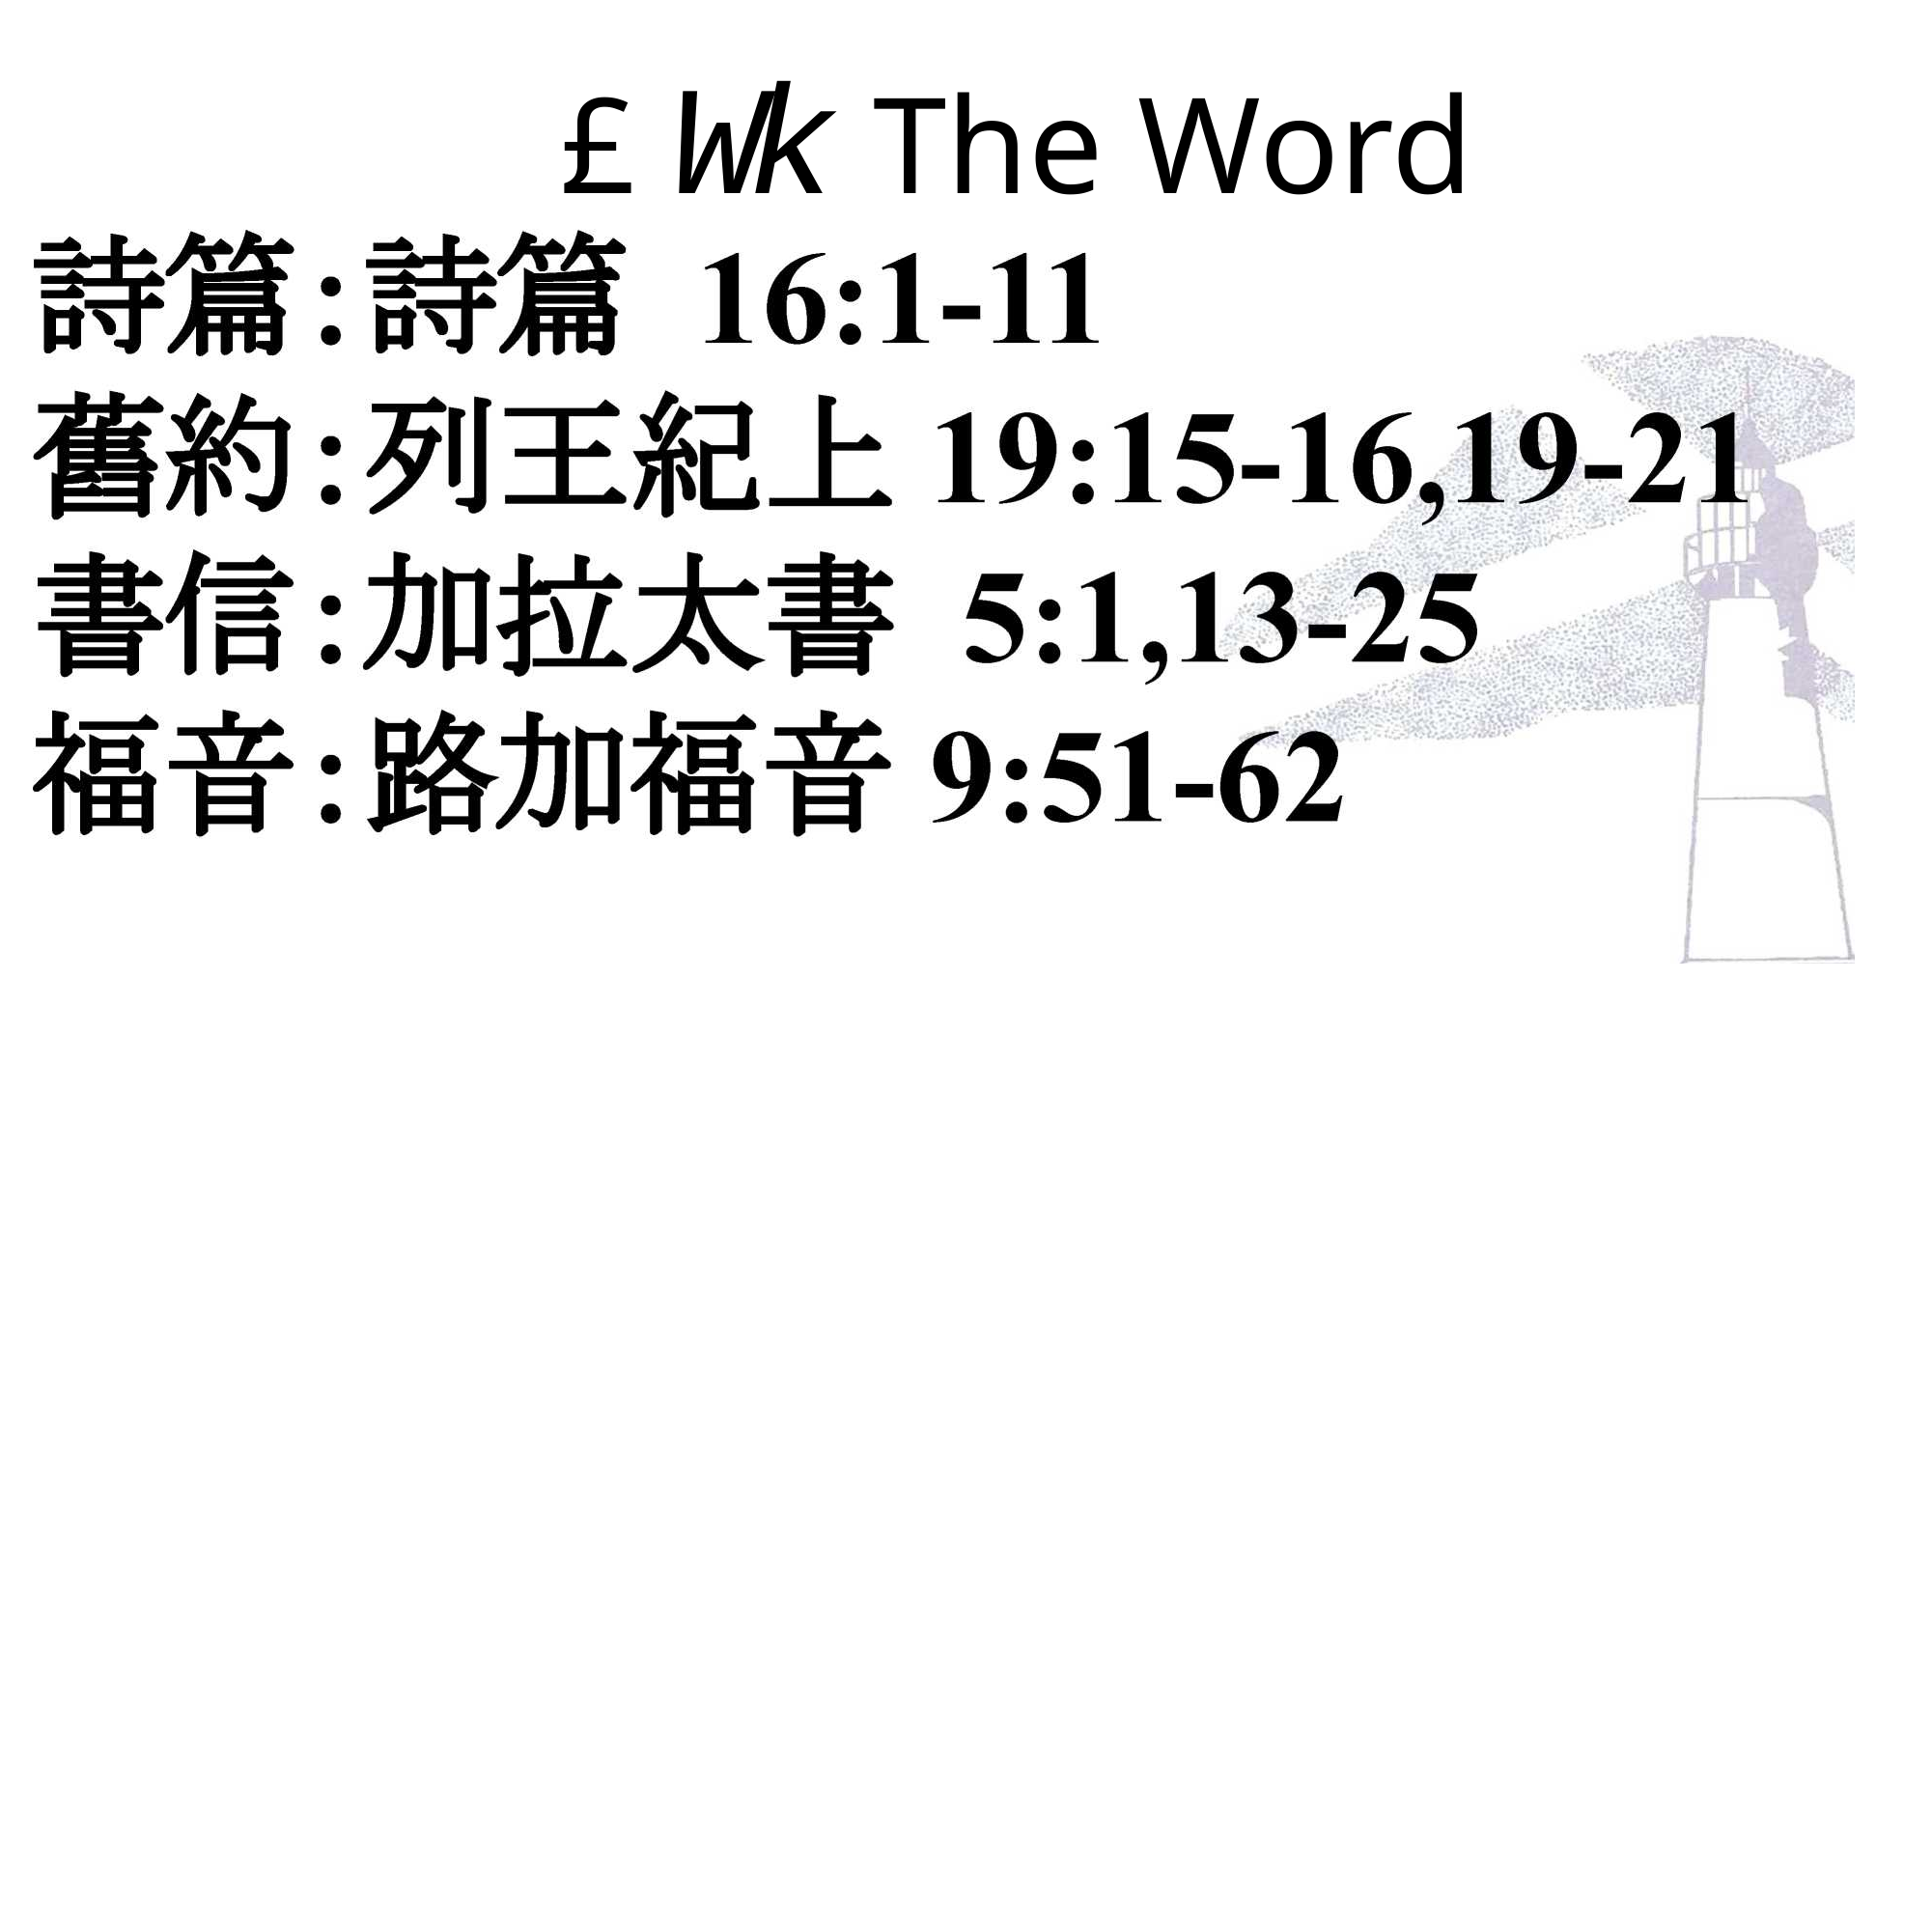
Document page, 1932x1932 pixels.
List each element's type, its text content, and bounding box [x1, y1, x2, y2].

picture [33, 229, 1856, 965]
text_box £ Wk The Word [560, 39, 1418, 154]
